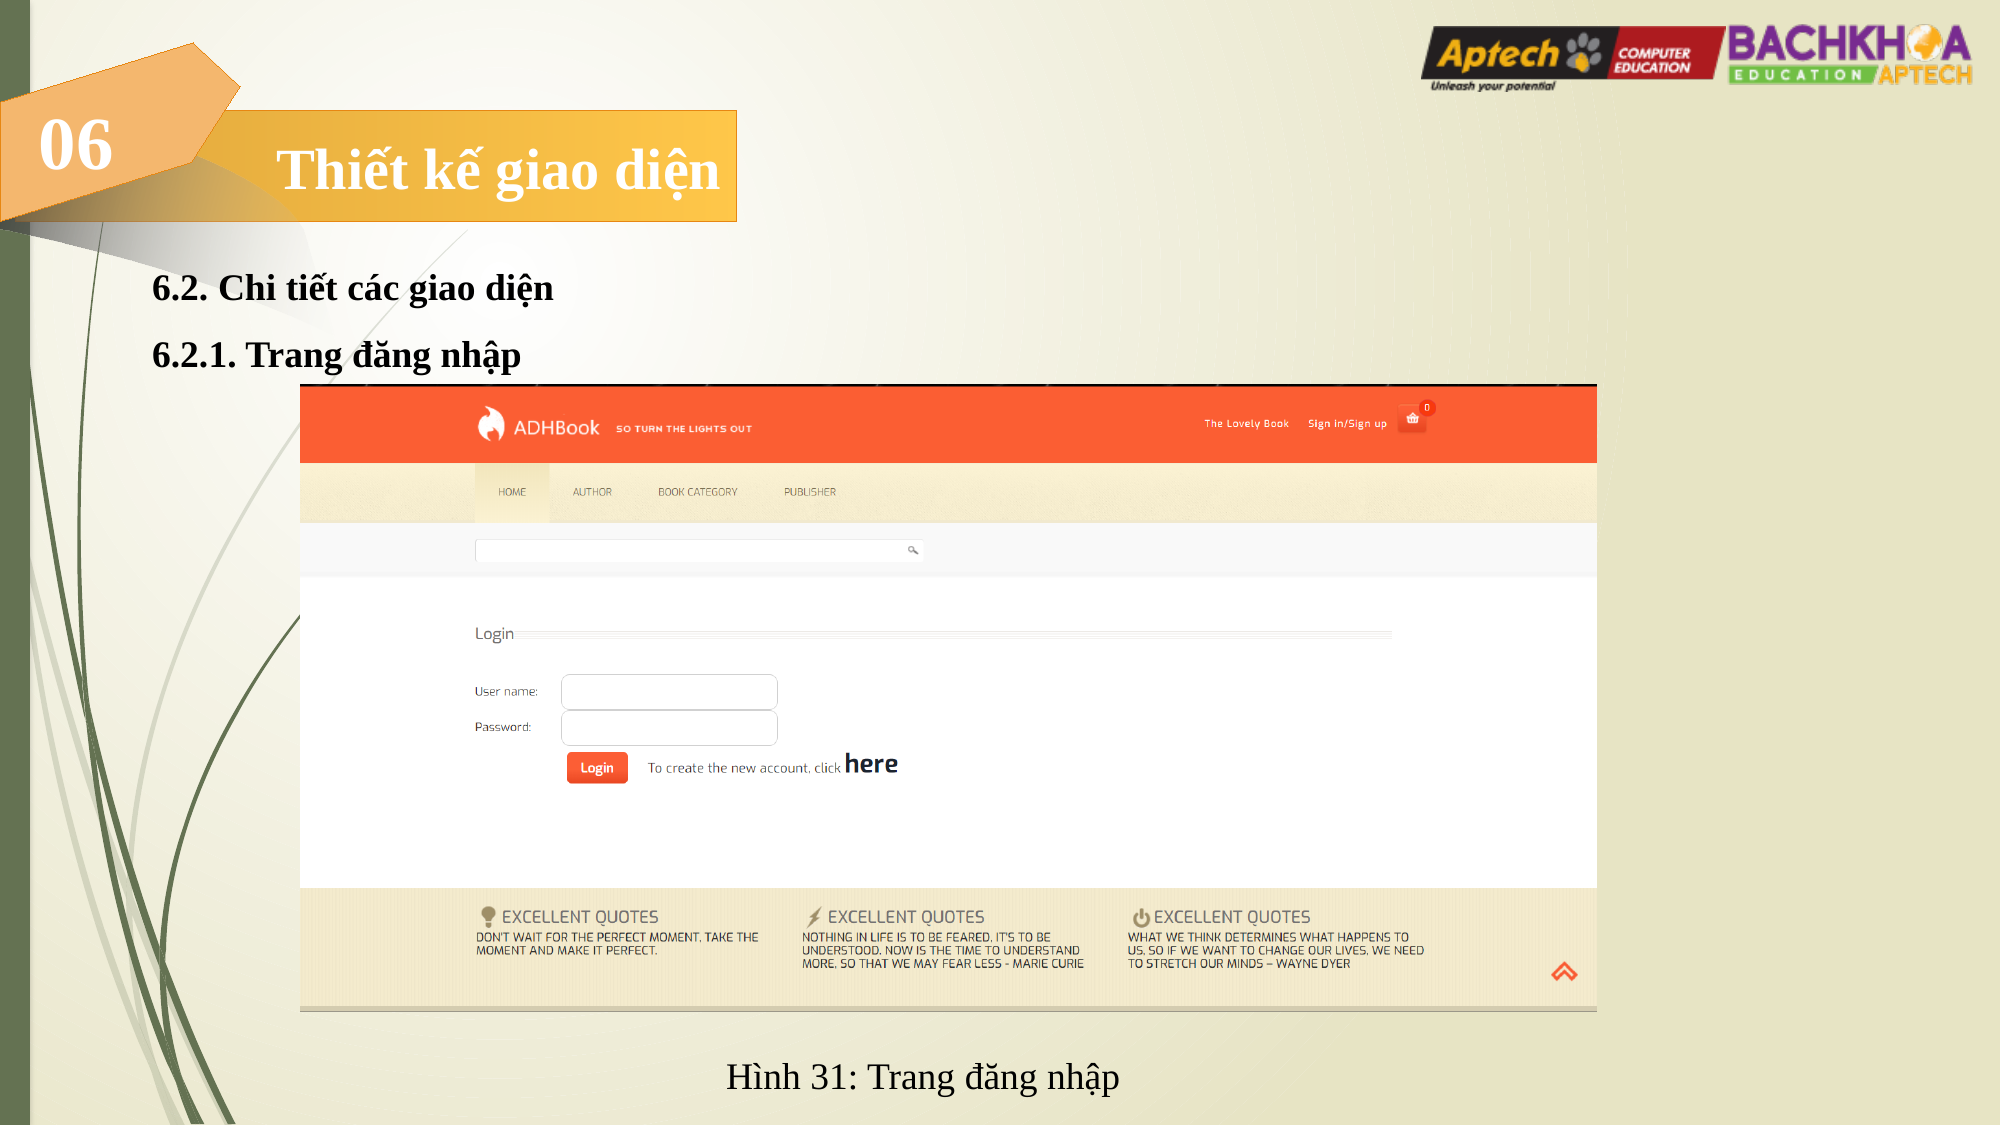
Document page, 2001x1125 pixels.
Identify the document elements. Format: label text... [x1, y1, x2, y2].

text_box 6.2. Chi tiết các giao diện 6.2.1. Trang đăng nhập [137, 232, 1138, 383]
text_box Hình 31: Trang đăng nhập [711, 1058, 1136, 1105]
picture [1421, 23, 1978, 92]
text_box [0, 42, 737, 314]
picture [299, 384, 1597, 1012]
